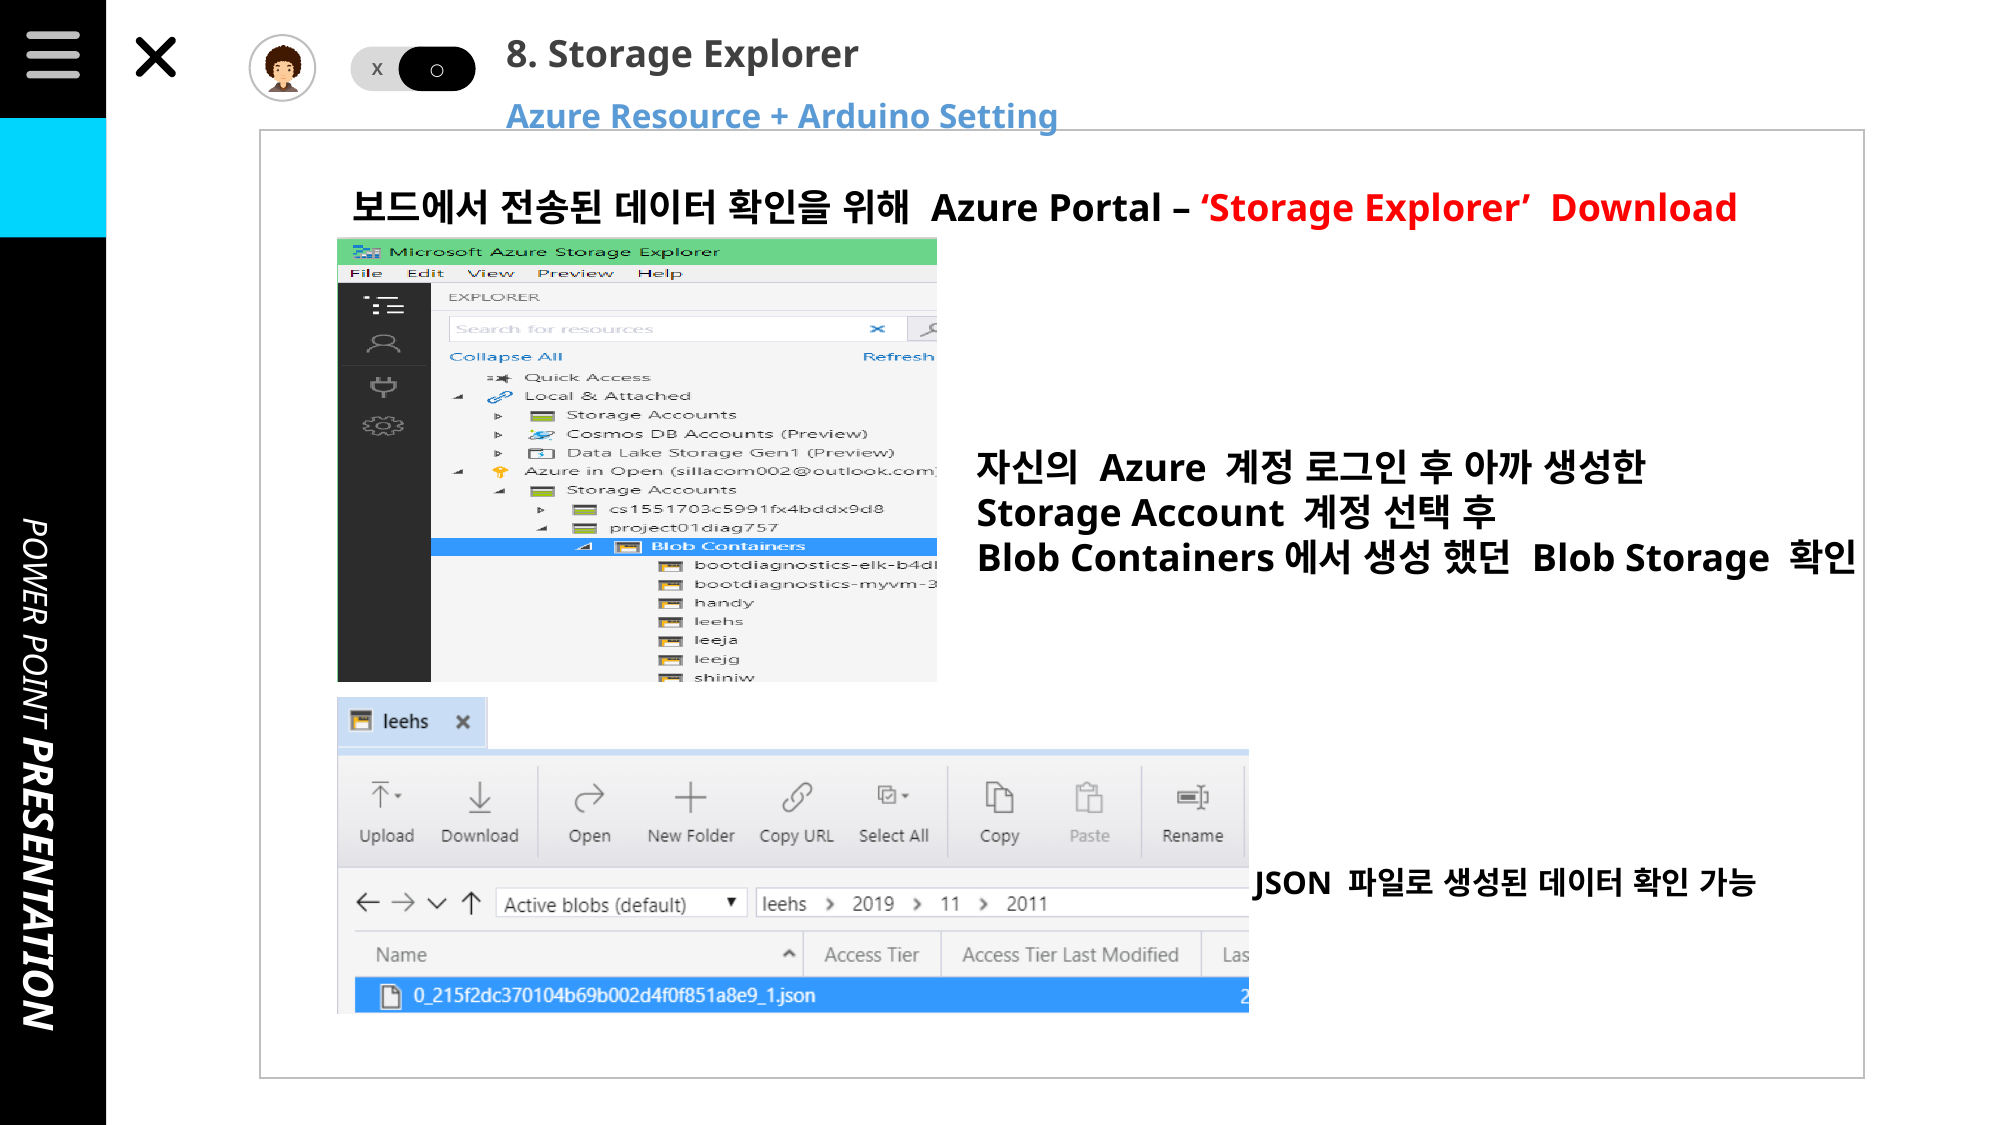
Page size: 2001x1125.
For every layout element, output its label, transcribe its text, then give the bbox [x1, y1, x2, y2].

text_box X [349, 45, 420, 93]
text_box [25, 30, 81, 40]
text_box [0, 238, 107, 1125]
picture [337, 237, 937, 682]
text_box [249, 35, 316, 101]
text_box 8. Storage Explorer Azure Resource + Arduino Setting [491, 0, 1359, 176]
text_box 보드에서 전송된 데이터 확인을 위해 Azure Portal – ‘Storage Explorer’ Download [337, 176, 1844, 237]
text_box POWER POINT PRESENTATION [7, 436, 98, 1112]
text_box [0, 117, 107, 238]
text_box [259, 129, 1865, 1079]
text_box [25, 50, 81, 60]
text_box [0, 0, 107, 117]
text_box [25, 69, 81, 80]
picture [337, 697, 1249, 1014]
text_box JSON 파일로 생성된 데이터 확인 가능 [1249, 855, 2000, 908]
text_box ○ [397, 45, 477, 93]
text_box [129, 30, 183, 84]
text_box 자신의 Azure 계정 로그인 후 아까 생성한 Storage Account 계정 선택 후 Blob Containers에서 생성 했던 Blob Storage 확인 [961, 436, 2000, 587]
